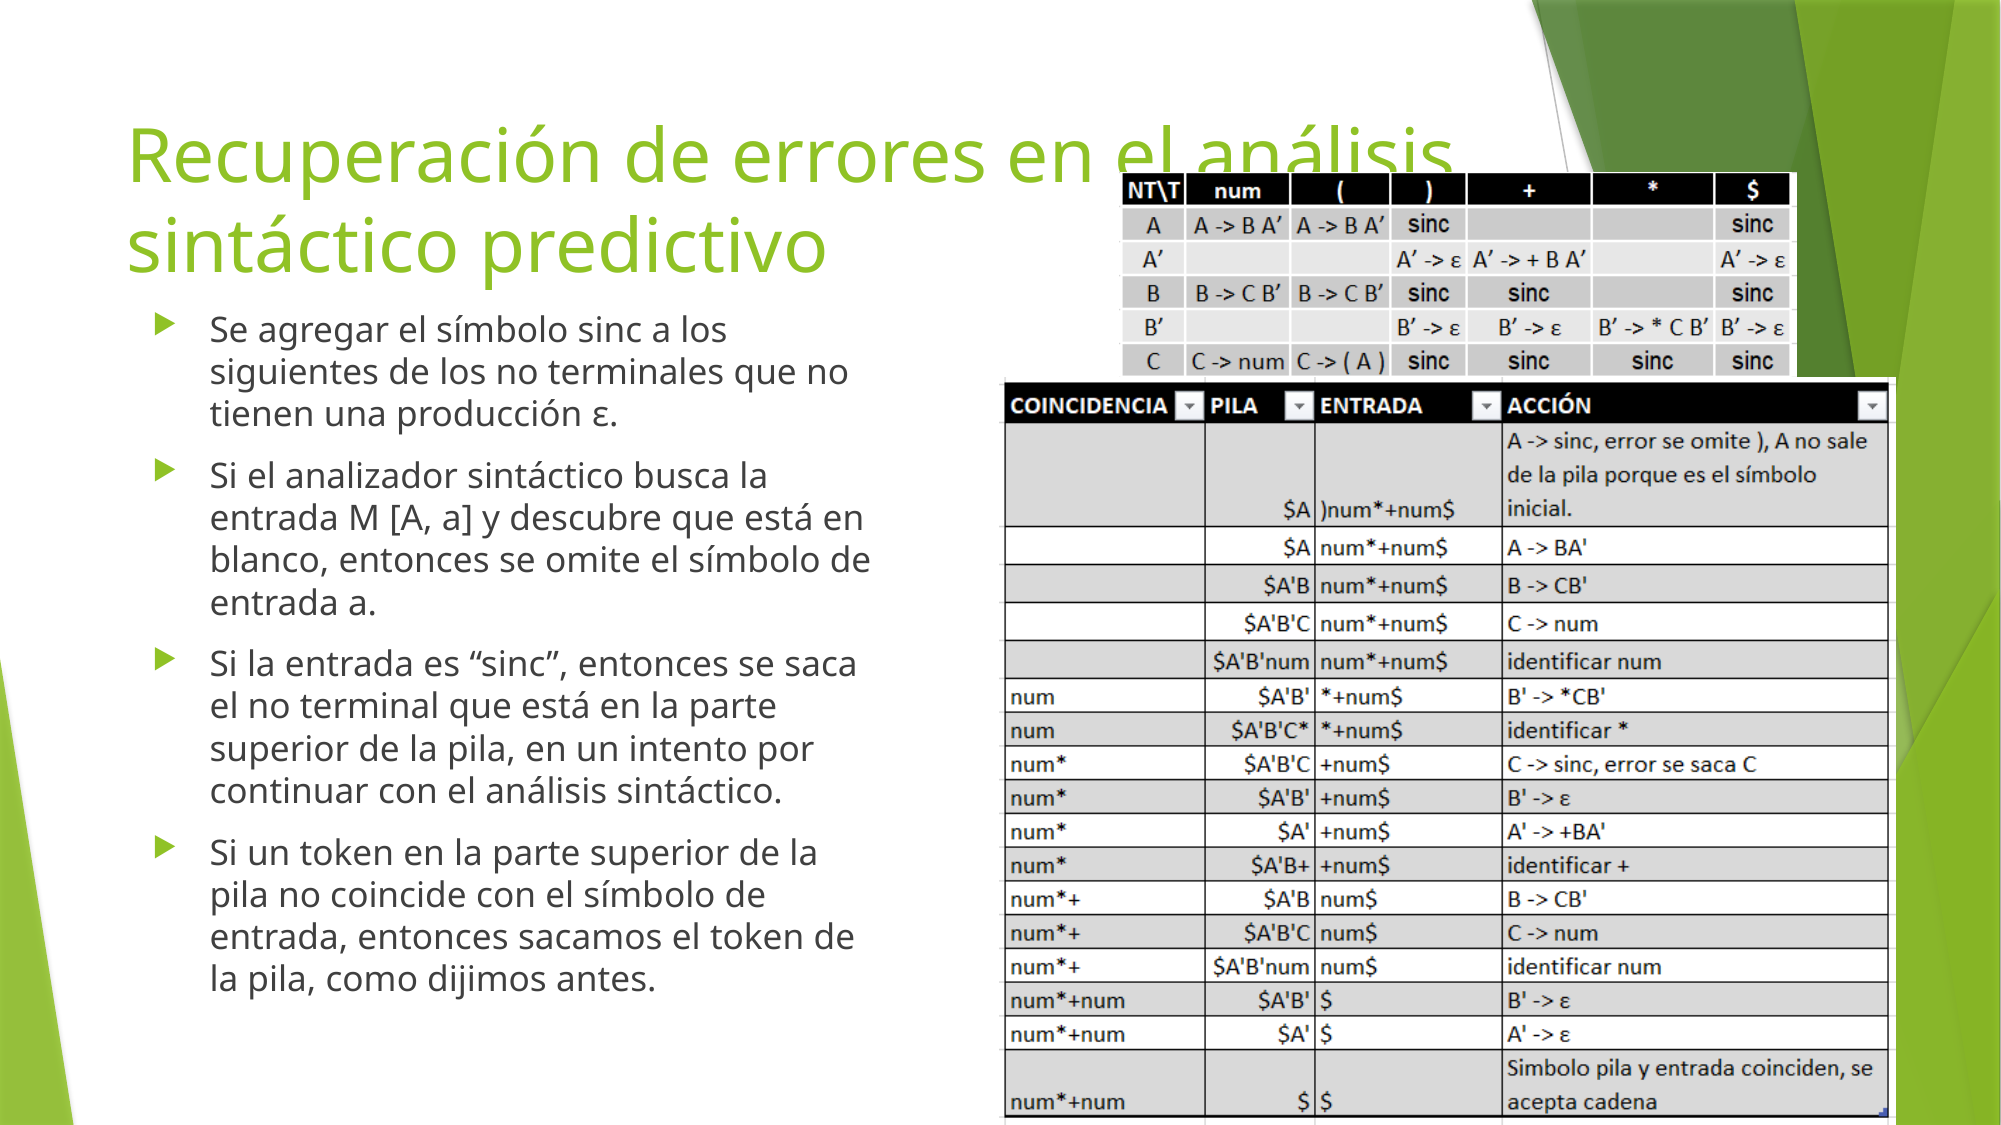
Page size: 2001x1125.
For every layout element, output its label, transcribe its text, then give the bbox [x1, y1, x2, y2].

list Se agregar el símbolo sinc a los siguientes de los no terminales que no tienen una producción ε. Si el analizador sintáctico busca la entrada M [A, a] y descubre que está en blanco, entonces se omite el símbolo de entrada a. Si la entrada es “sinc”, entonces se saca el no terminal que está en la parte superior de la pila, en un intento por continuar con el análisis sintáctico. Si un token en la parte superior de la pila no coincide con el símbolo de entrada, entonces sacamos el token de la pila, como dijimos antes. [137, 299, 896, 1014]
title Recuperación de errores en el análisis sintáctico predictivo [111, 99, 1522, 317]
picture [999, 172, 1896, 1125]
